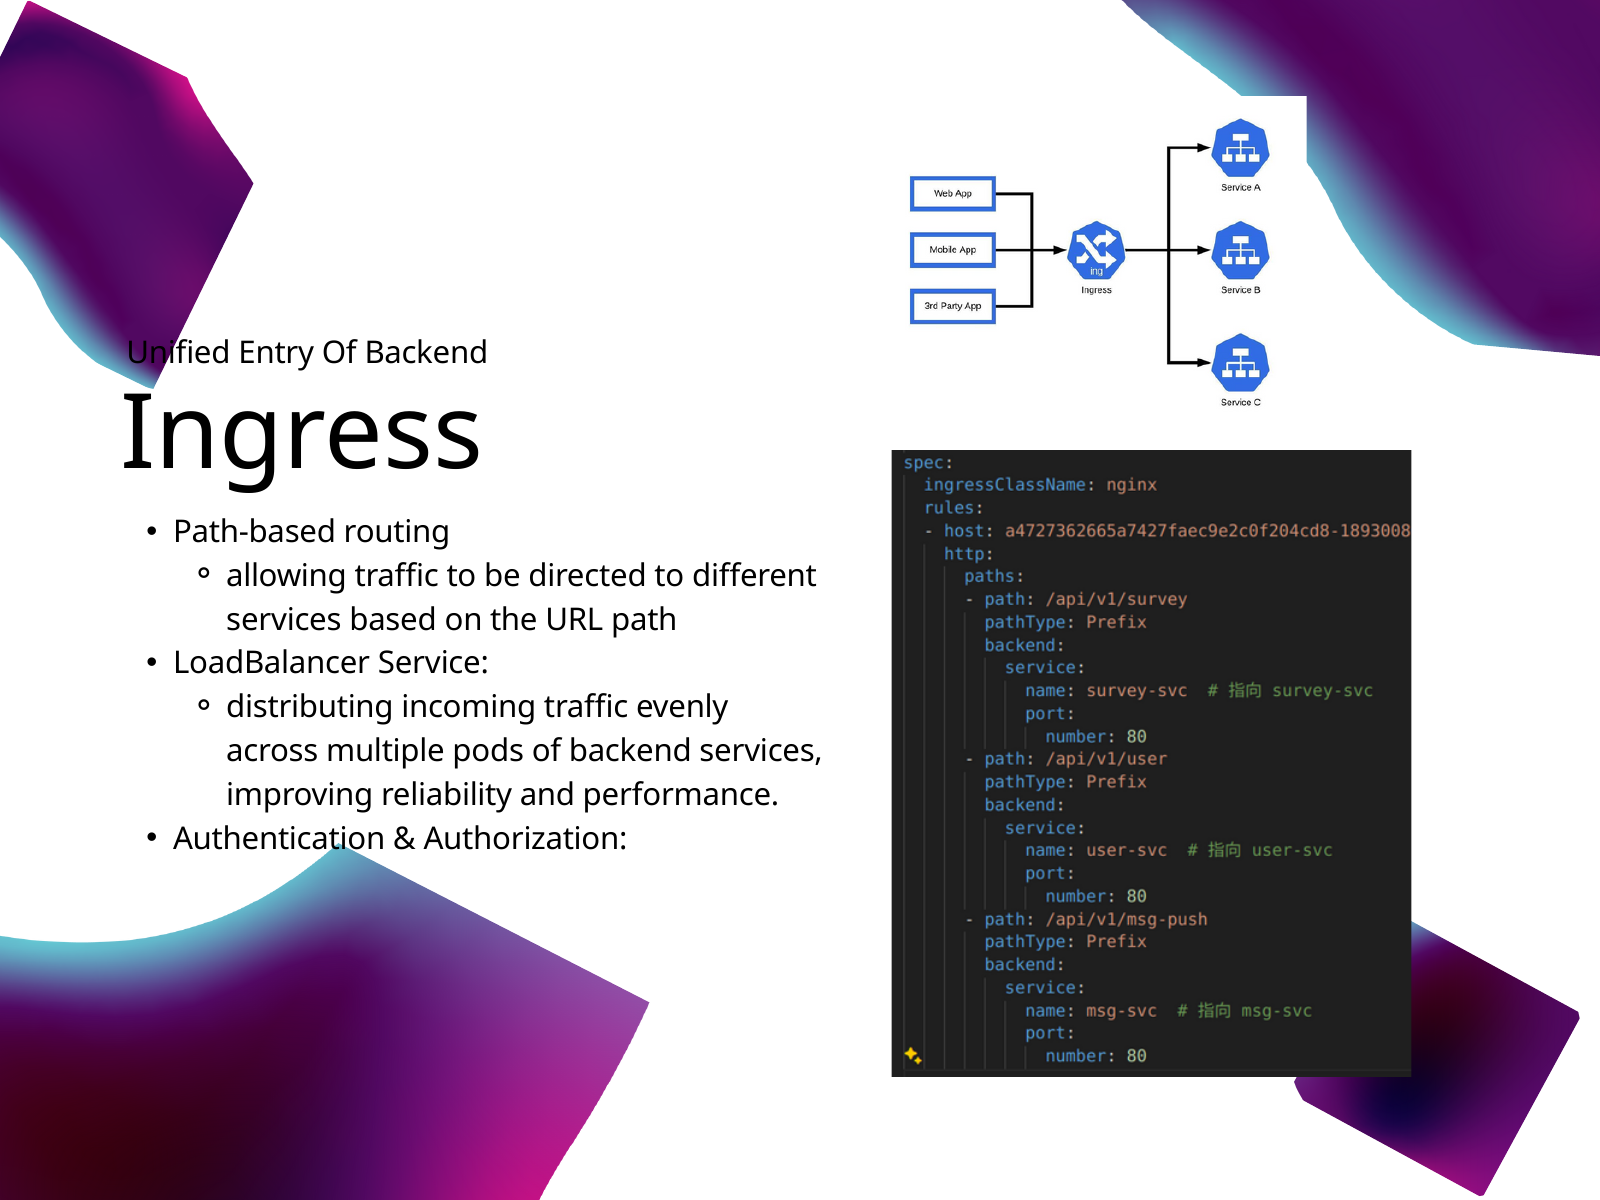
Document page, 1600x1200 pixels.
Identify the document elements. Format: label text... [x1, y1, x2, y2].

text_box Unified Entry Of Backend [126, 326, 835, 366]
text_box Path-based routing allowing traffic to be directed to different services based on the URL path LoadBalancer Service: distributing incoming traffic evenly across multiple pods of backend services, improving reliability and performance. Authentication & Authorization: [119, 505, 828, 899]
text_box [891, 96, 1307, 366]
text_box [1288, 921, 1583, 1198]
text_box [0, 669, 701, 1200]
text_box [0, 0, 283, 375]
text_box [891, 450, 1412, 1077]
text_box Ingress [120, 366, 1346, 490]
text_box [1104, 0, 1600, 356]
